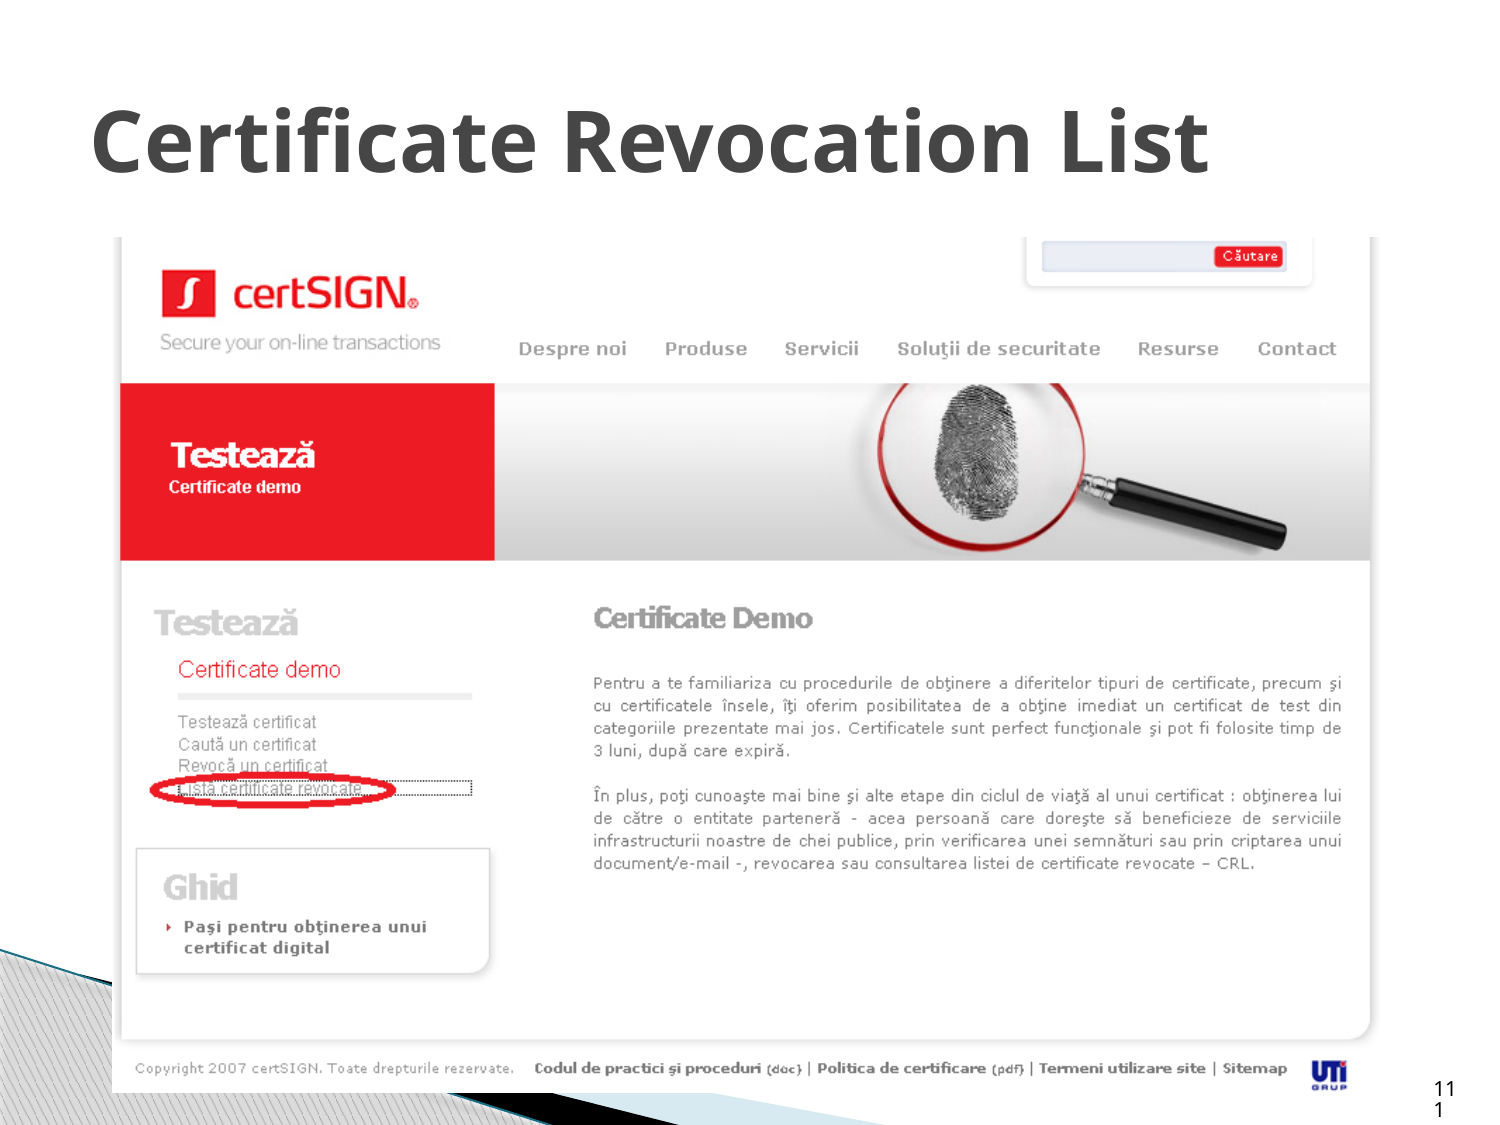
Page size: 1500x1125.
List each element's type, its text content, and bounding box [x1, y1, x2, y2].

picture [112, 237, 1380, 1093]
slide_number 111 [1418, 1051, 1479, 1112]
title Certificate Revocation List [75, 45, 1425, 233]
